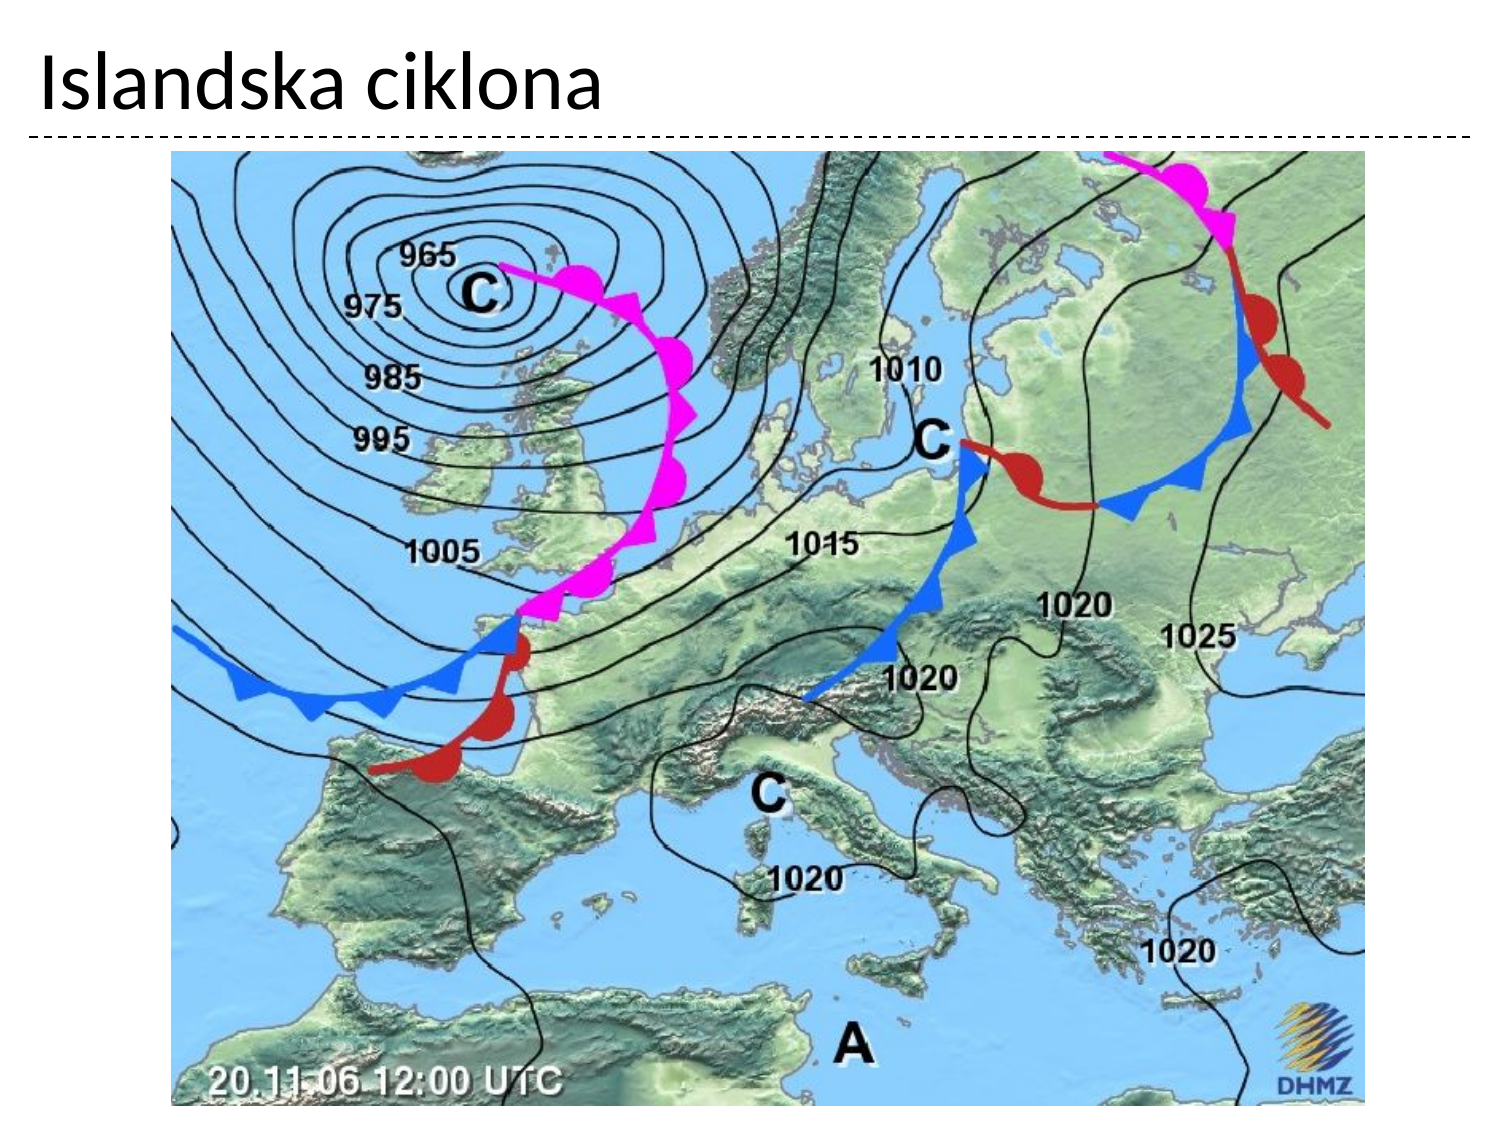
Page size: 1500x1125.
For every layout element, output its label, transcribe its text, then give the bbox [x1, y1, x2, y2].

picture [170, 151, 1365, 1107]
title Islandska ciklona [23, 23, 1477, 129]
